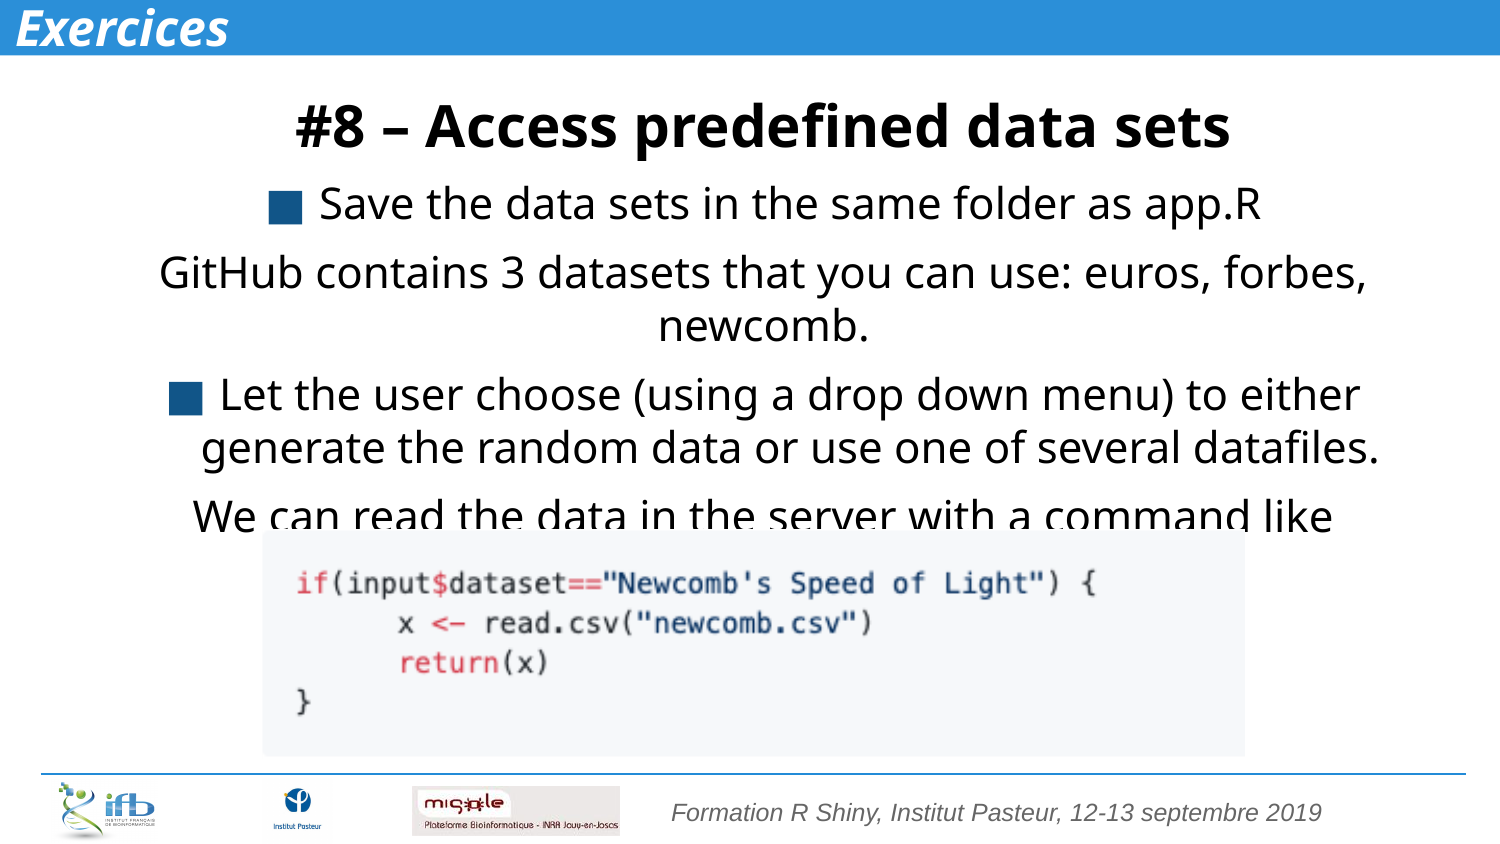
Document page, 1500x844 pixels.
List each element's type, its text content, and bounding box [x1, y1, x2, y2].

title Exercices [0, 0, 1500, 56]
list #8 – Access predefined data sets Save the data sets in the same folder as app.R GitHub contains 3 datasets that you can use: euros, forbes, newcomb. Let the user choose (using a drop down menu) to either generate the random data or use one of several datafiles. We can read the data in the server with a command like [37, 74, 1469, 759]
picture [51, 779, 158, 843]
picture [261, 528, 1246, 759]
picture [262, 778, 333, 844]
picture [412, 786, 620, 836]
